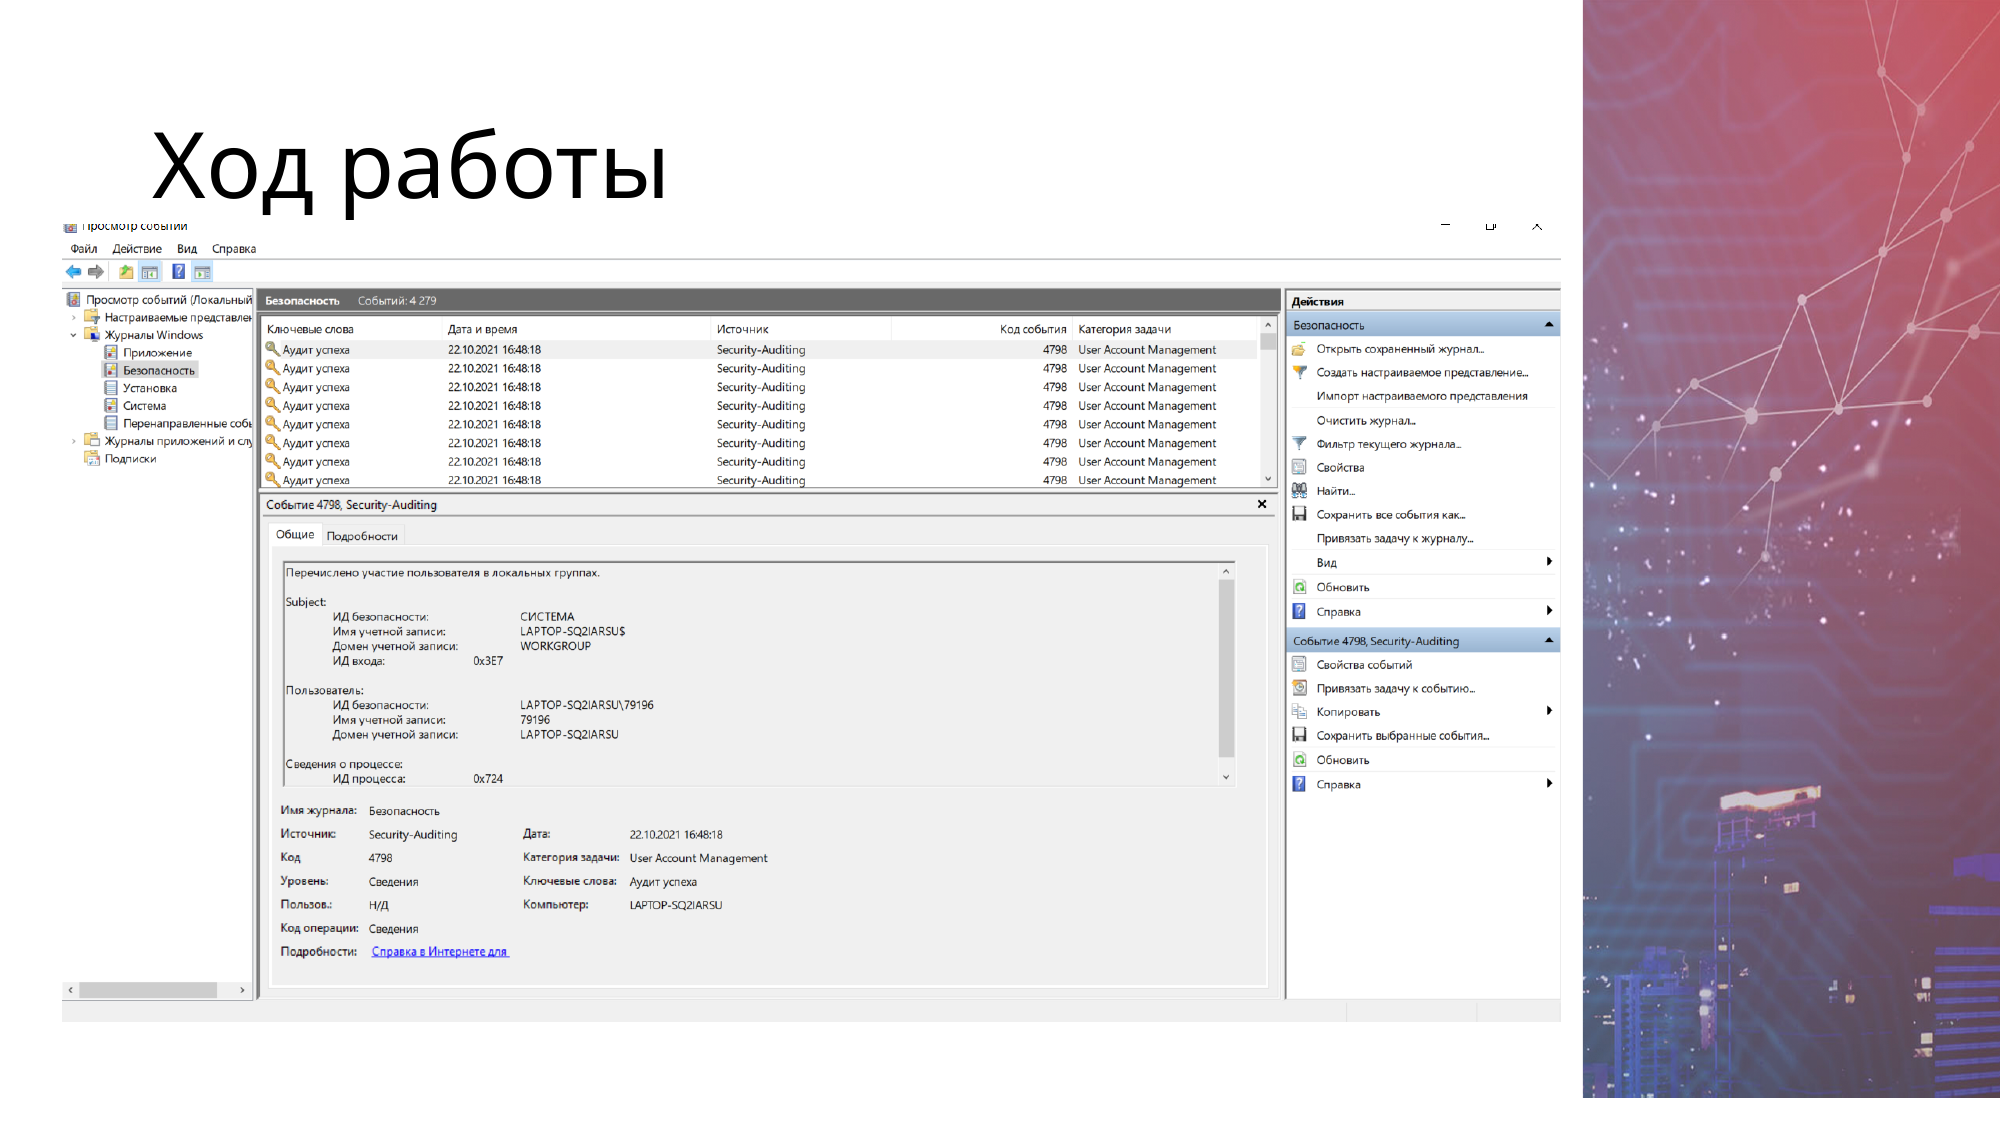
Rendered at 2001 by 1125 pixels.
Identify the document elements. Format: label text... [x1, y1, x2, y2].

picture [62, 224, 1561, 1022]
title Ход работы [137, 59, 1582, 278]
picture [1582, 0, 2000, 1098]
